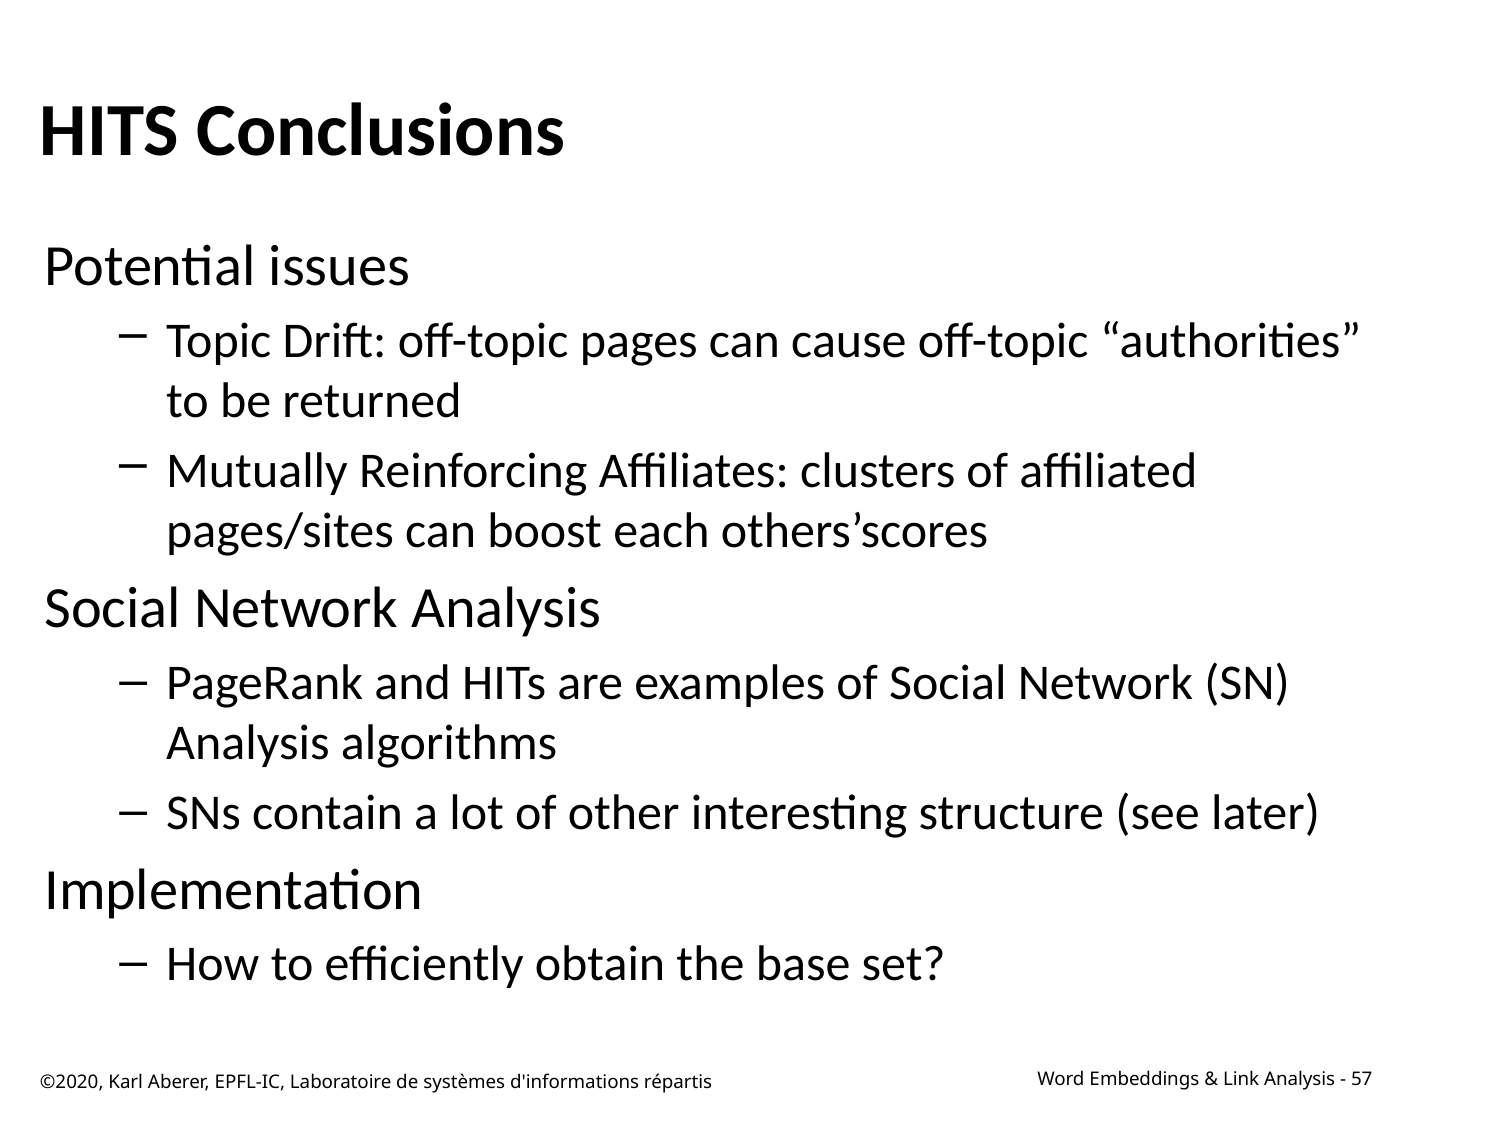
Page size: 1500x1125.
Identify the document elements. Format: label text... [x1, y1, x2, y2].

list Potential issues Topic Drift: off-topic pages can cause off-topic “authorities” to be returned Mutually Reinforcing Affiliates: clusters of affiliated pages/sites can boost each others’scores Social Network Analysis PageRank and HITs are examples of Social Network (SN) Analysis algorithms SNs contain a lot of other interesting structure (see later) Implementation How to efficiently obtain the base set? [29, 219, 1393, 1046]
title HITS Conclusions [24, 49, 1388, 201]
footer ©2020, Karl Aberer, EPFL-IC, Laboratoire de systèmes d'informations répartis [24, 1062, 988, 1101]
